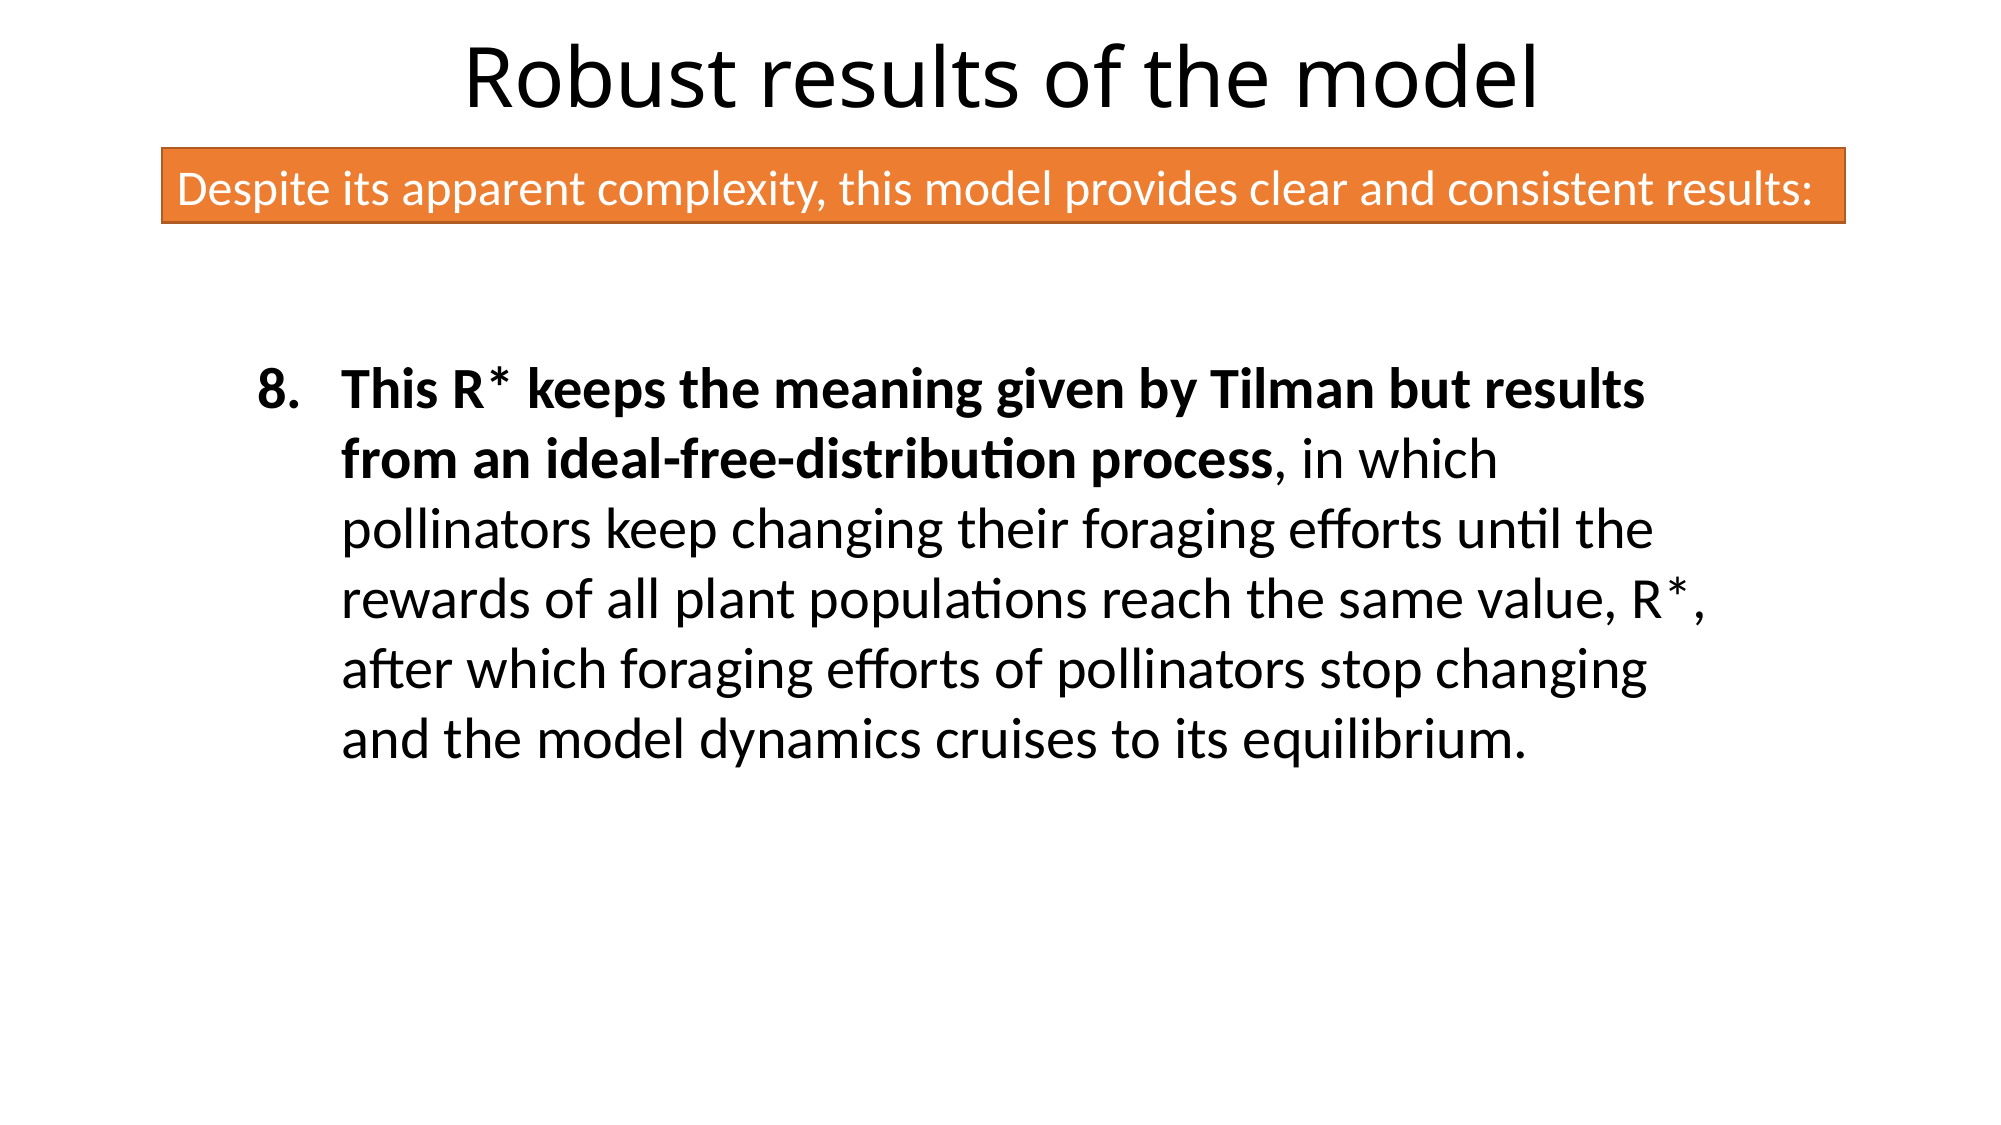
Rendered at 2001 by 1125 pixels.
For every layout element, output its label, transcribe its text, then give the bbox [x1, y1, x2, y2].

text_box This R* keeps the meaning given by Tilman but results from an ideal-free-distribution process, in which pollinators keep changing their foraging efforts until the rewards of all plant populations reach the same value, R*, after which foraging efforts of pollinators stop changing and the model dynamics cruises to its equilibrium. [242, 342, 1732, 778]
text_box Despite its apparent complexity, this model provides clear and consistent results: [161, 147, 1846, 224]
text_box Robust results of the model [387, 17, 1617, 132]
